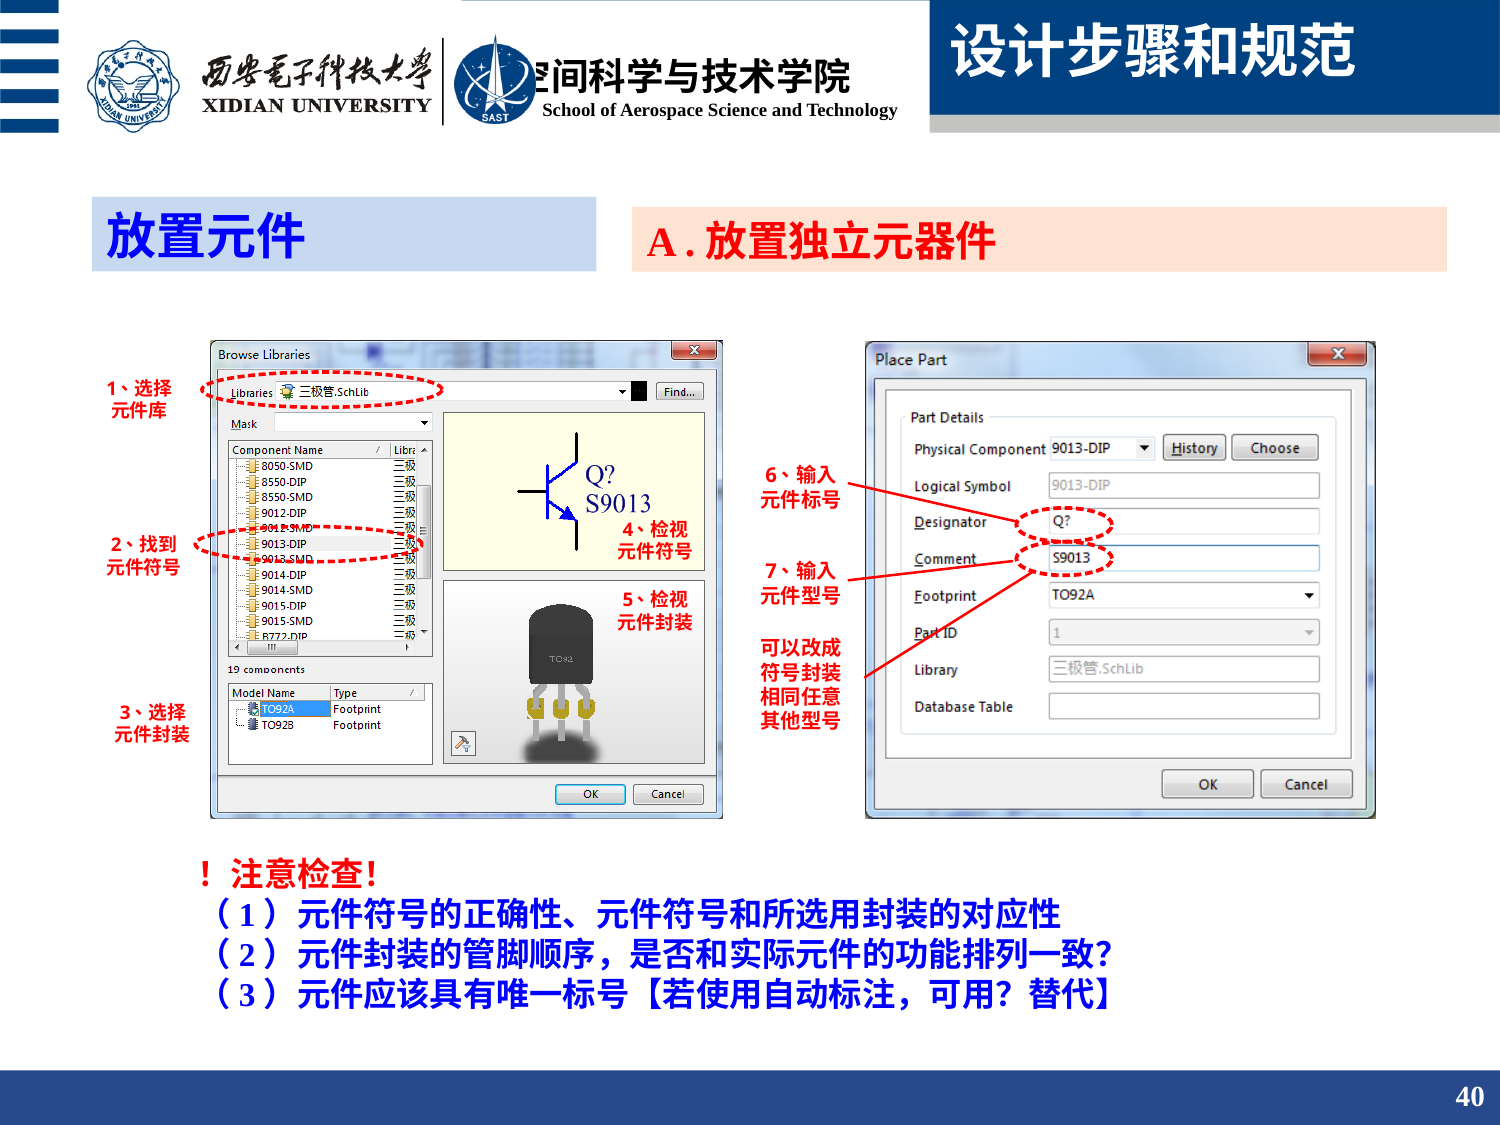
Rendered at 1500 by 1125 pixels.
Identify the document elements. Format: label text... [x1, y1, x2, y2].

text_box A .放置独立元器件 [631, 206, 1447, 272]
text_box 放置元件 [92, 196, 597, 272]
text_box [749, 337, 1379, 823]
text_box 设计步骤和规范 [934, 7, 1373, 92]
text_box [91, 337, 726, 823]
text_box ！注意检查！ （1）元件符号的正确性、元件符号和所选用封装的对应性 （2）元件封装的管脚顺序，是否和实际元件的功能排列一致？ （3）元件应该具有唯一标号【若使用自动标注，可用？替代】 [182, 845, 1282, 1021]
picture [0, 1, 1500, 1070]
